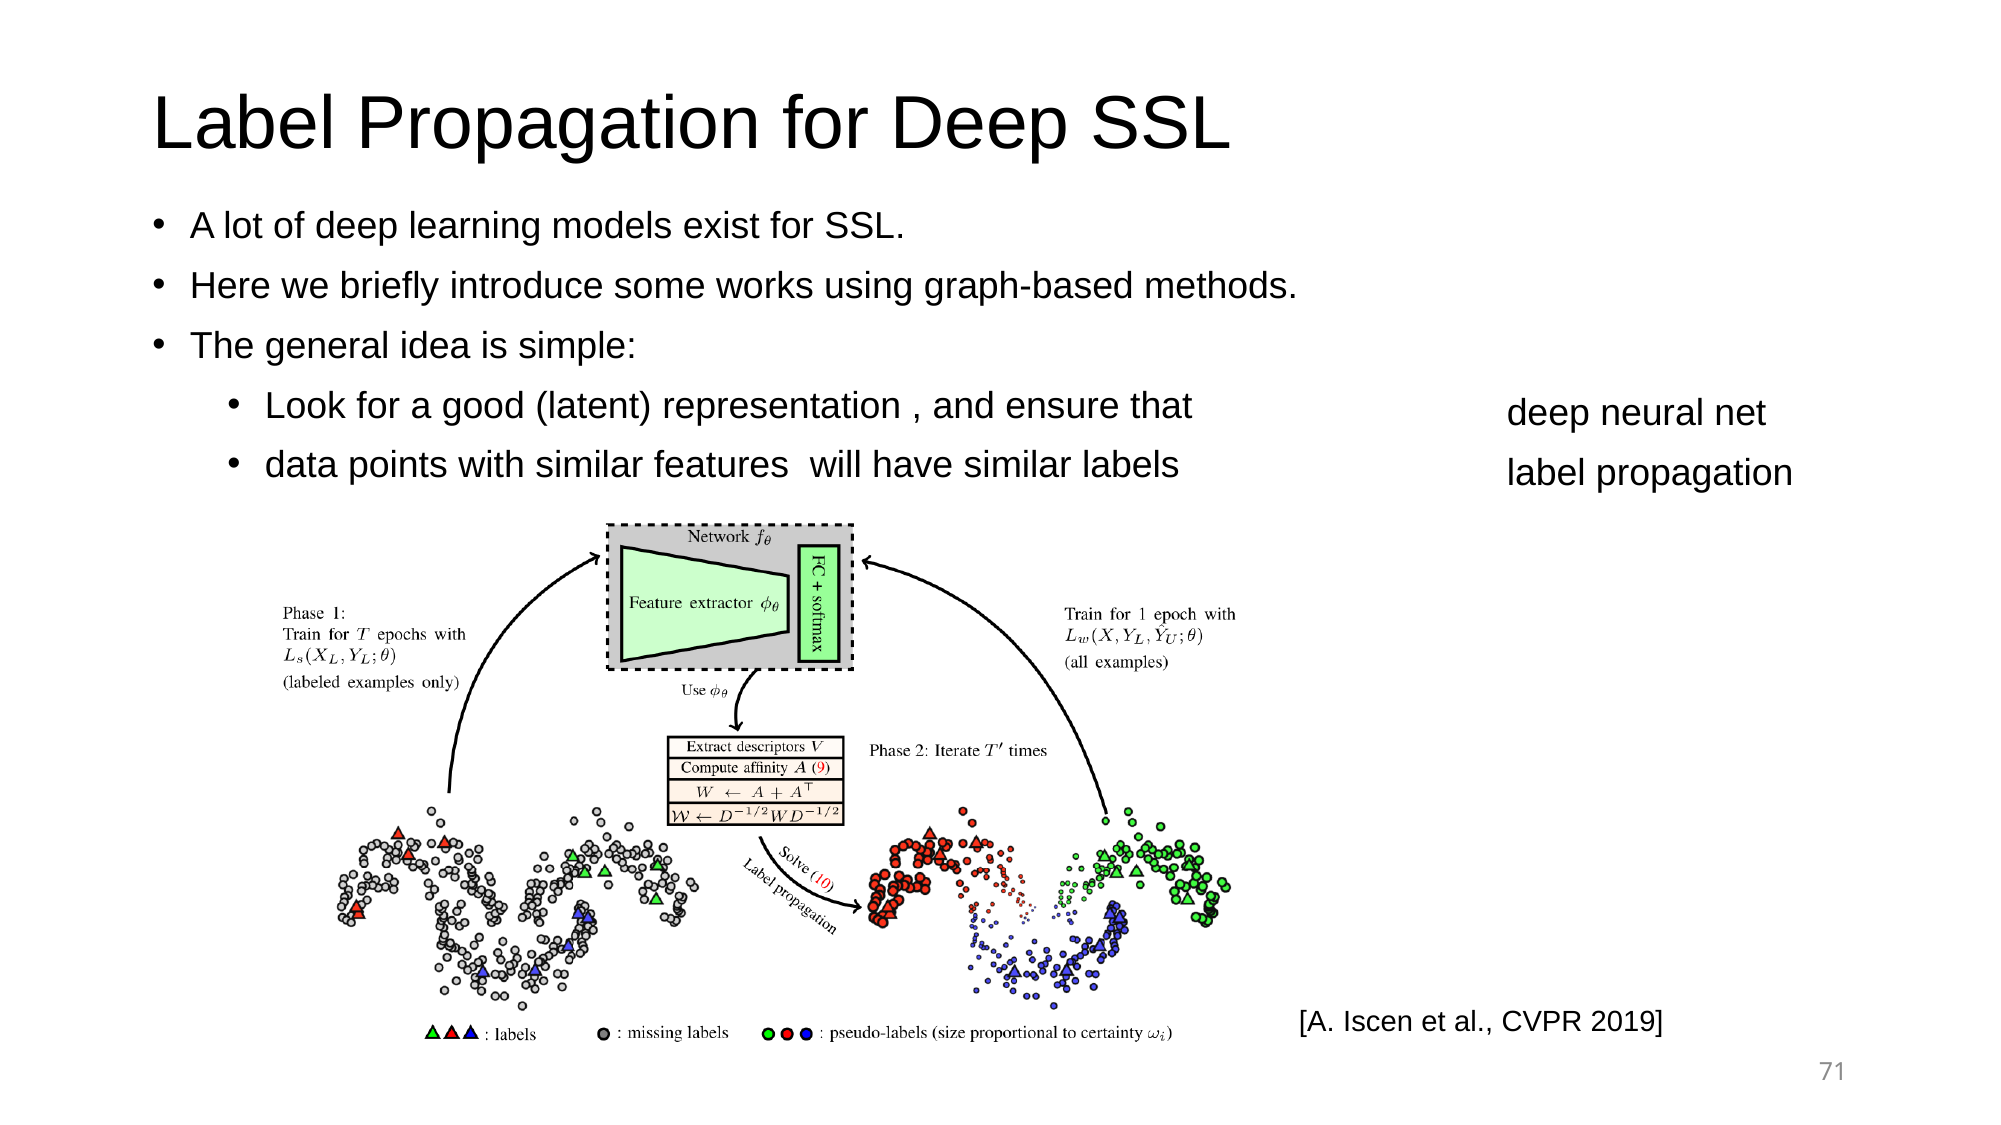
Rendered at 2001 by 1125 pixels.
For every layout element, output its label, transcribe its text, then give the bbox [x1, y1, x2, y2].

text_box [A. Iscen et al., CVPR 2019] [1284, 991, 1682, 1045]
slide_number 71 [1412, 1042, 1863, 1103]
title Label Propagation for Deep SSL [137, 59, 1863, 189]
picture [265, 512, 1253, 1044]
